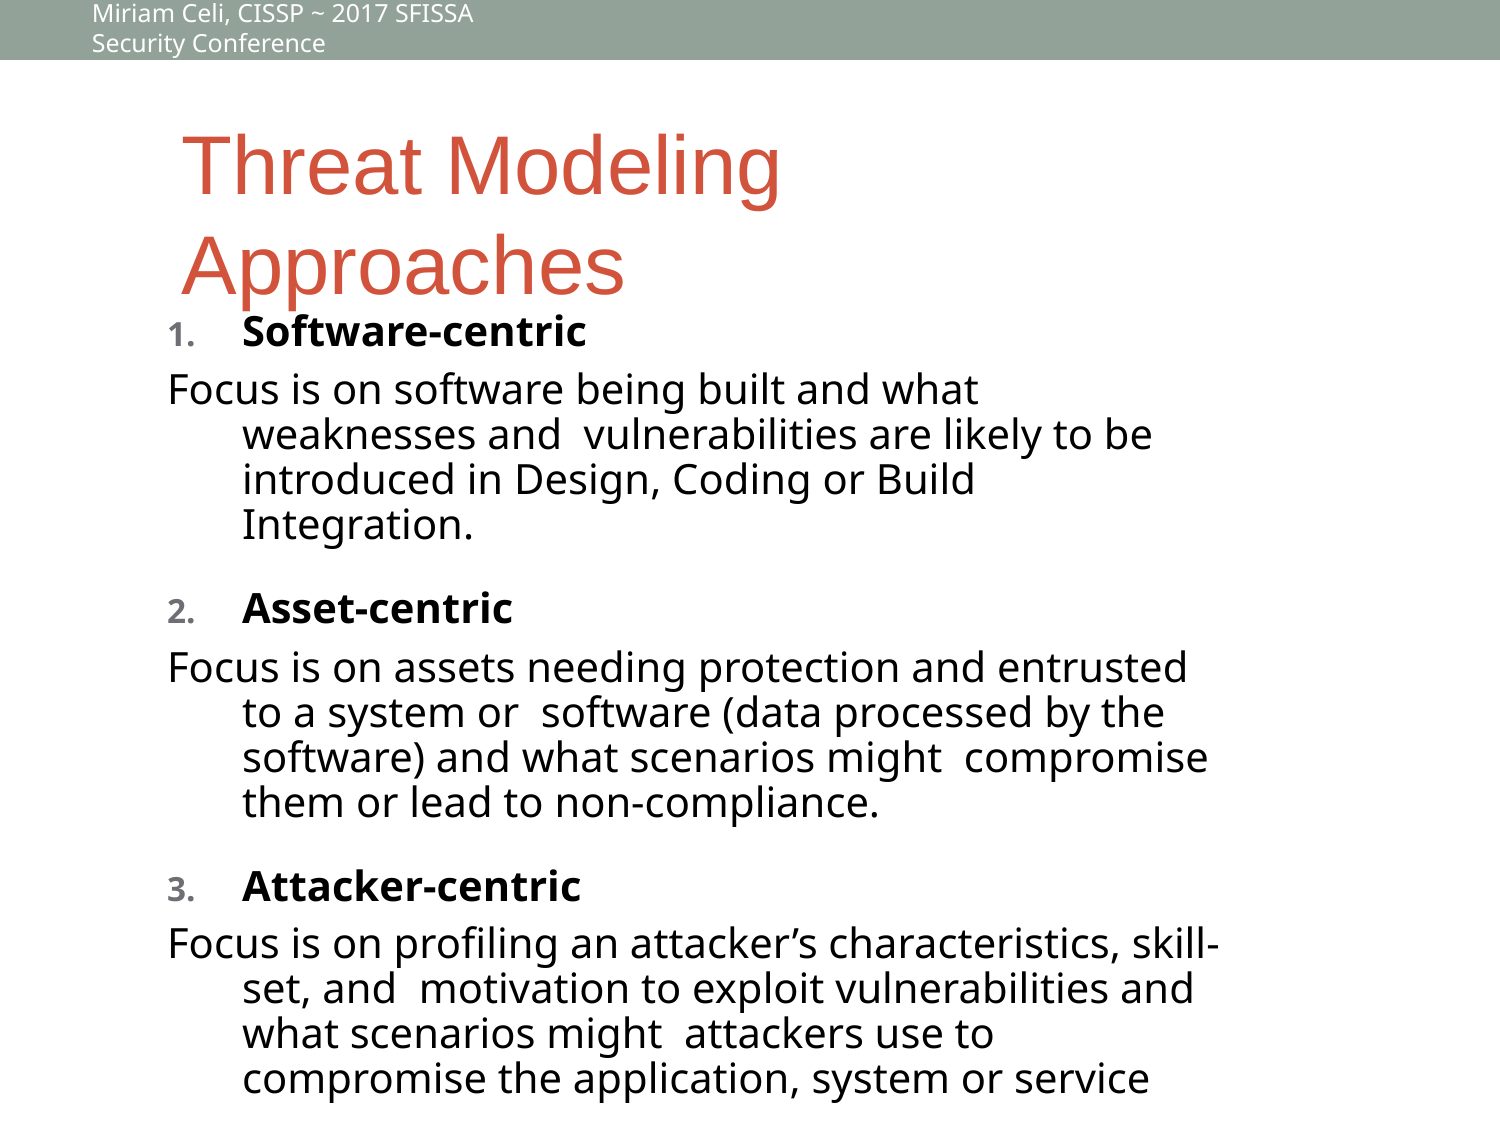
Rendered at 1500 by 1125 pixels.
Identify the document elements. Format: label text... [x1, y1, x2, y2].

text_box Software-centric Focus is on software being built and what weaknesses and vulnerabilities are likely to be introduced in Design, Coding or Build Integration. Asset-centric Focus is on assets needing protection and entrusted to a system or software (data processed by the software) and what scenarios might compromise them or lead to non-compliance. Attacker-centric Focus is on profiling an attacker’s characteristics, skill-set, and motivation to exploit vulnerabilities and what scenarios might attackers use to compromise the application, system or service [165, 294, 1224, 1103]
title Threat Modeling Approaches [165, 156, 1071, 271]
text_box Miriam Celi, CISSP ~ 2017 SFISSA Security Conference [75, 3, 550, 57]
